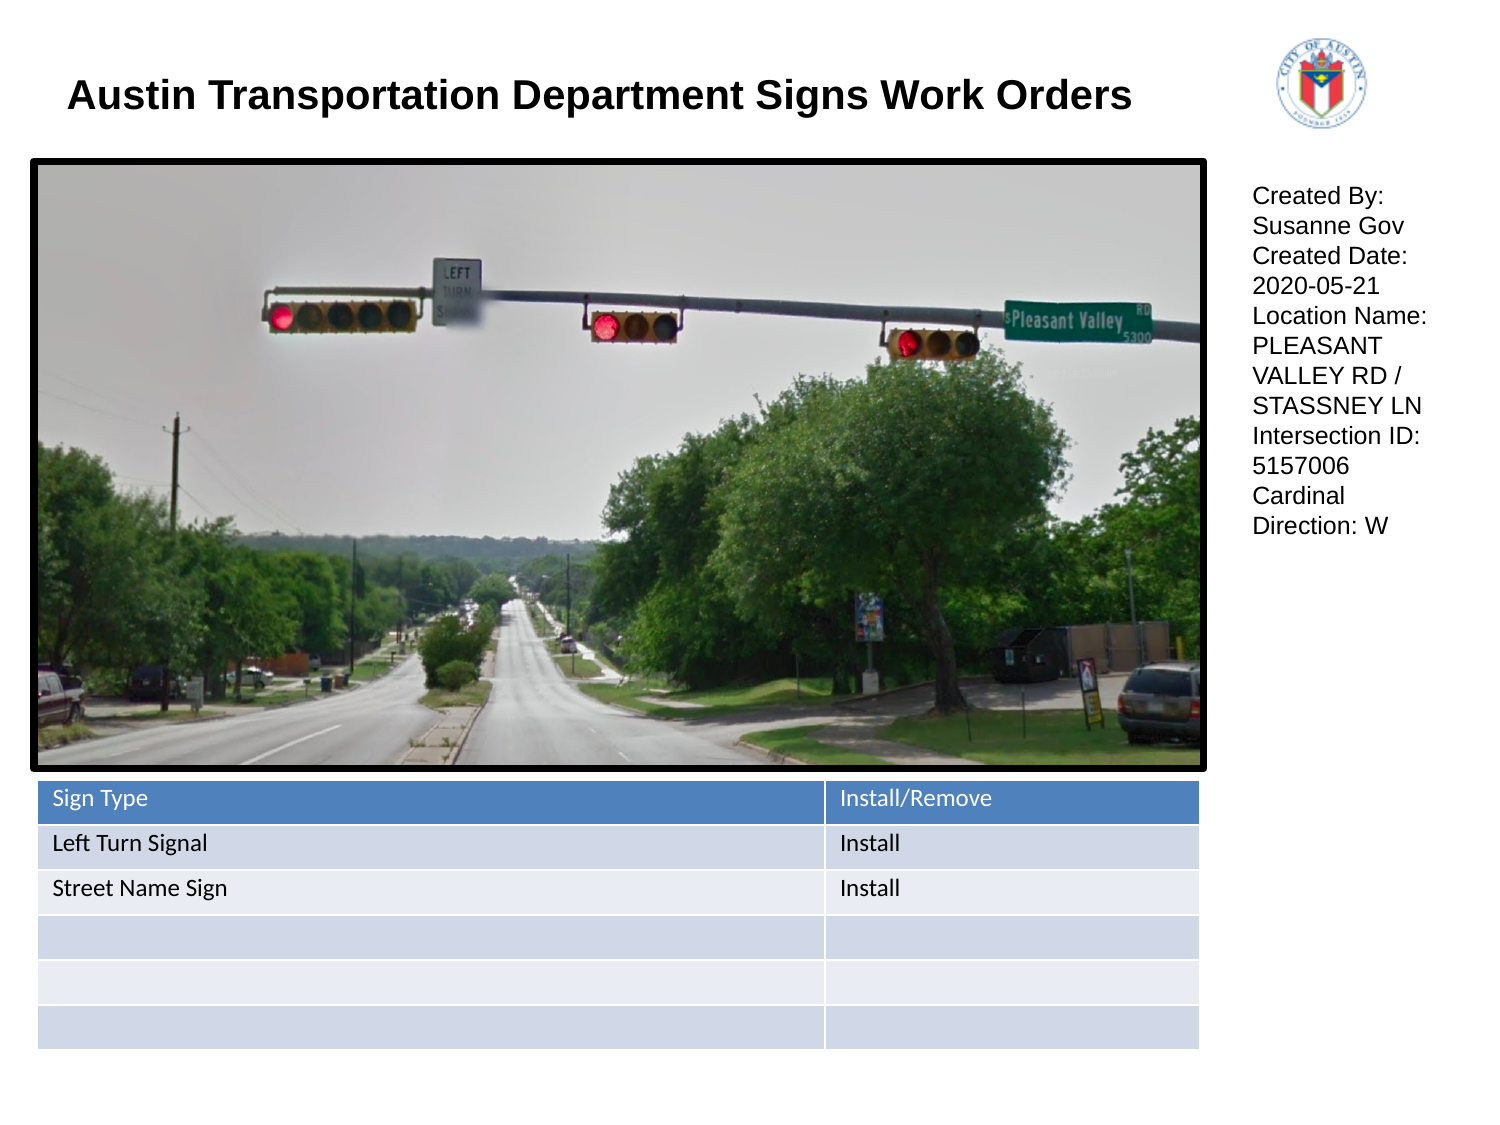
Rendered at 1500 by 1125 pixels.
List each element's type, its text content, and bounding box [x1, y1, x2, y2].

table_cell [38, 1006, 824, 1049]
table_cell [826, 916, 1199, 959]
text_box Created By: Susanne Gov Created Date: 2020-05-21 Location Name: PLEASANT VALLEY RD / STASSNEY LN Intersection ID: 5157006 Cardinal Direction: W [1237, 172, 1463, 547]
table_header Sign Type [38, 781, 824, 824]
table_cell [38, 916, 824, 959]
table_cell Left Turn Signal [38, 826, 824, 869]
picture [37, 164, 1201, 766]
table_cell Install [826, 826, 1199, 869]
table_header Install/Remove [826, 781, 1199, 824]
table_cell Street Name Sign [38, 871, 824, 914]
table_cell [826, 1006, 1199, 1049]
table_cell [826, 961, 1199, 1004]
table_cell Install [826, 871, 1199, 914]
text_box Austin Transportation Department Signs Work Orders [51, 60, 1149, 125]
table_cell [38, 961, 824, 1004]
picture [1274, 37, 1369, 132]
